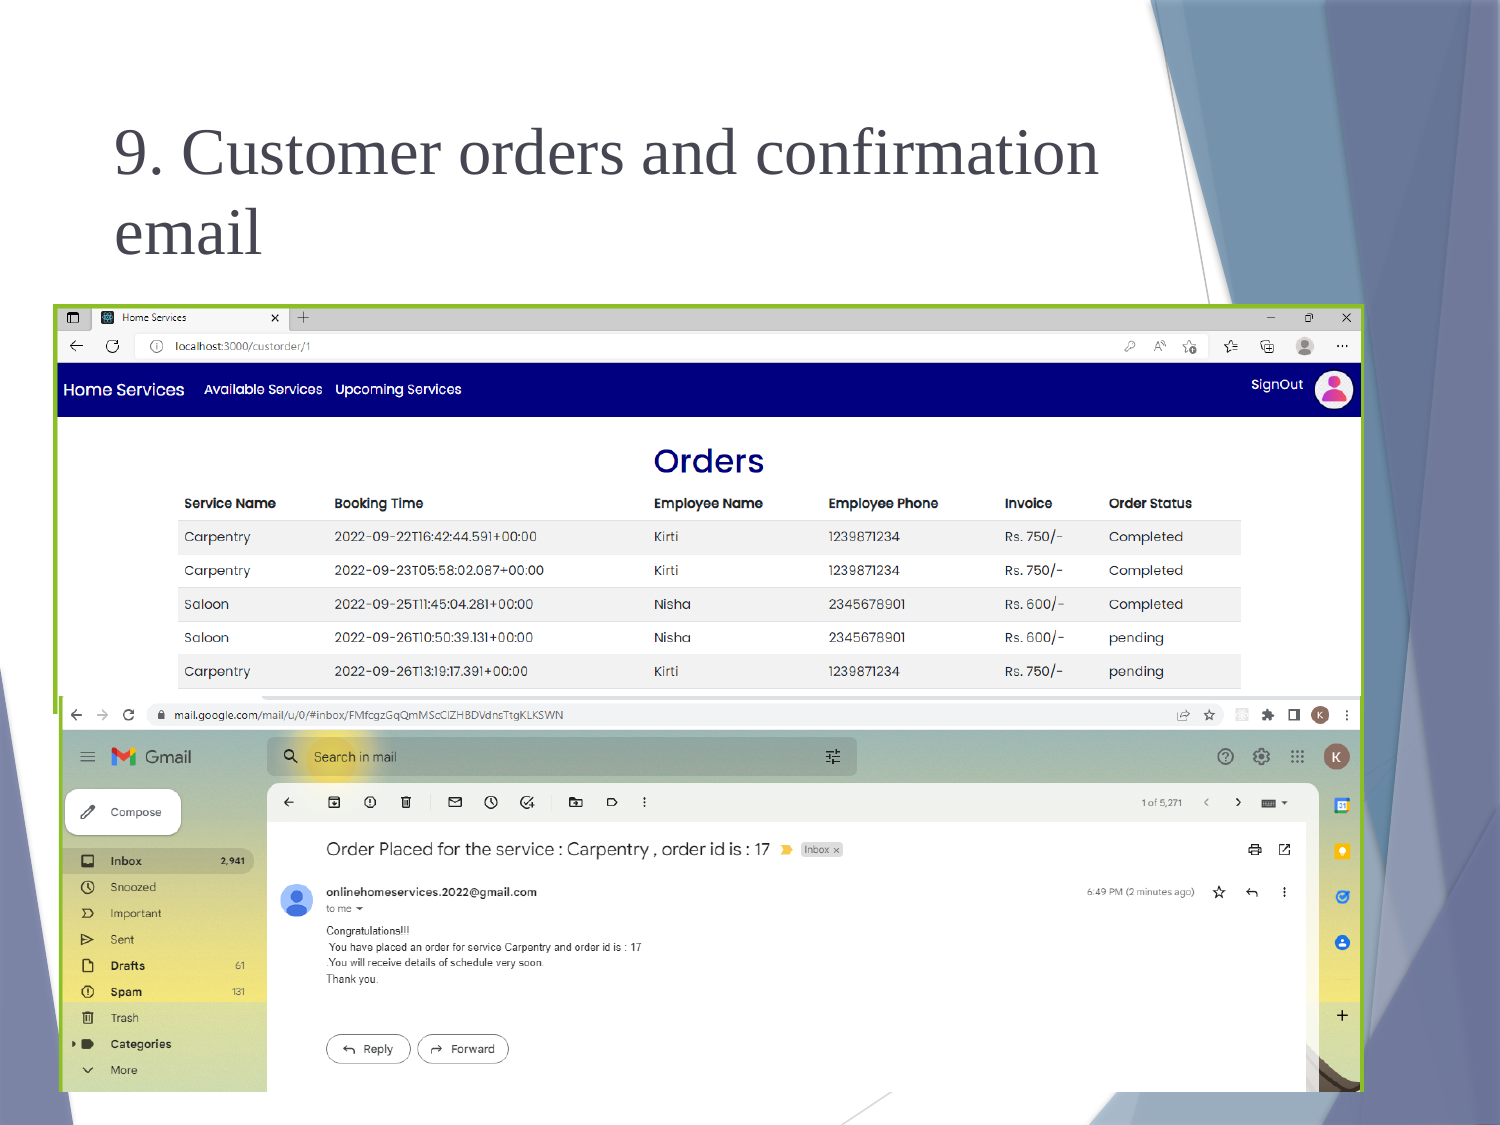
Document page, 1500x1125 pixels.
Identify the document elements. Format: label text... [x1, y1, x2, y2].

picture [52, 303, 1365, 1093]
title 9. Customer orders and confirmation email [99, 99, 1142, 303]
